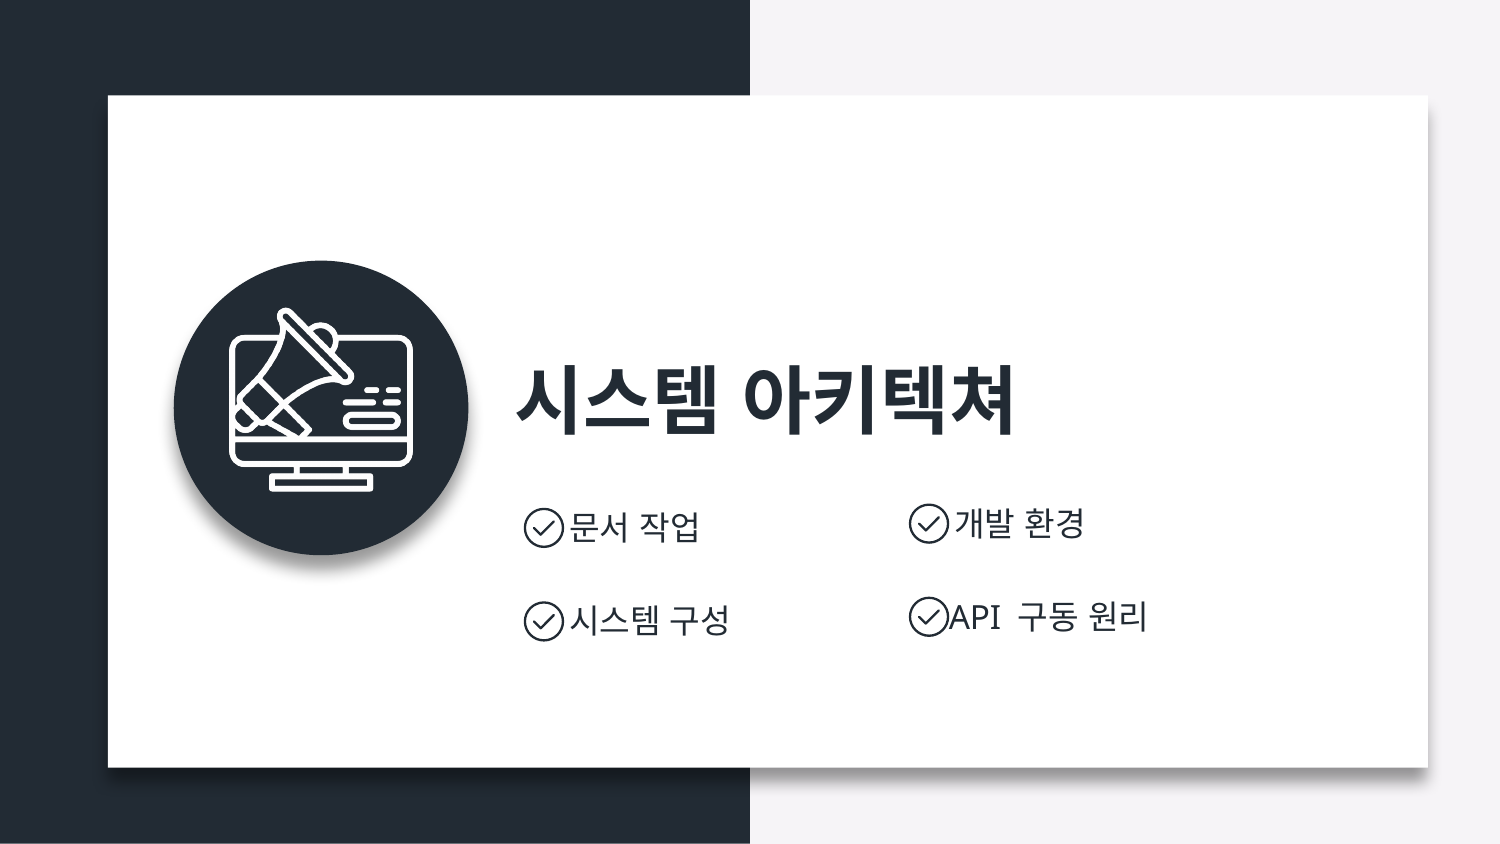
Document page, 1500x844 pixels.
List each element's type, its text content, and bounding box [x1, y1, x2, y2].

text_box 시스템 아키텍쳐 [499, 346, 1034, 452]
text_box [523, 593, 745, 649]
text_box [107, 94, 1429, 769]
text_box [908, 588, 1157, 644]
text_box [172, 259, 470, 557]
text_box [523, 499, 715, 556]
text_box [908, 495, 1100, 551]
picture [229, 307, 413, 492]
